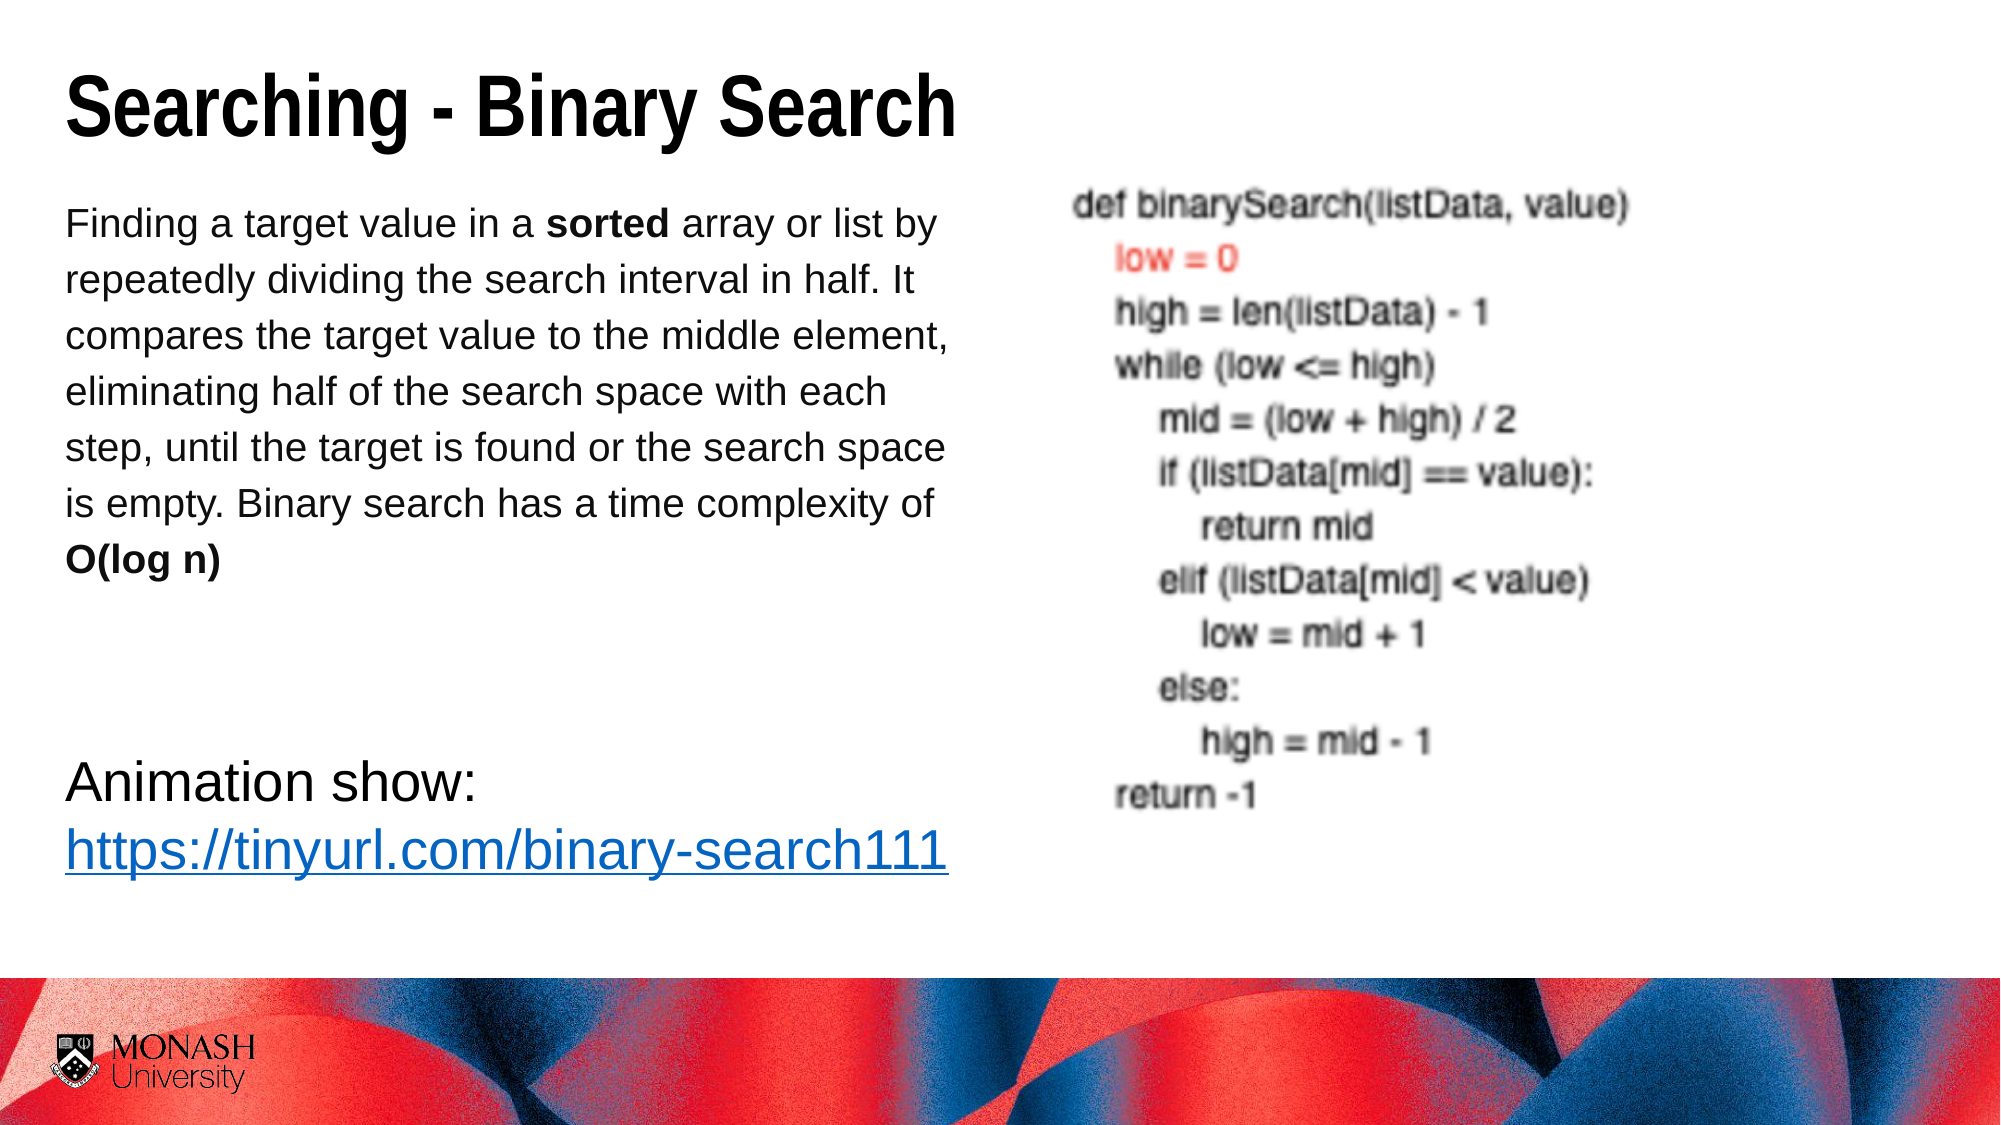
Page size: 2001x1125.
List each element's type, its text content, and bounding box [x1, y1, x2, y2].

text_box Animation show: https://tinyurl.com/binary-search111 [50, 730, 998, 896]
text_box Finding a target value in a sorted array or list by repeatedly dividing the search interval in half. It compares the target value to the middle element, eliminating half of the search space with each step, until the target is found or the search space is empty. Binary search has a time complexity of O(log n) [50, 174, 973, 597]
picture [0, 0, 2001, 1125]
text_box Searching - Binary Search [50, 53, 1408, 175]
